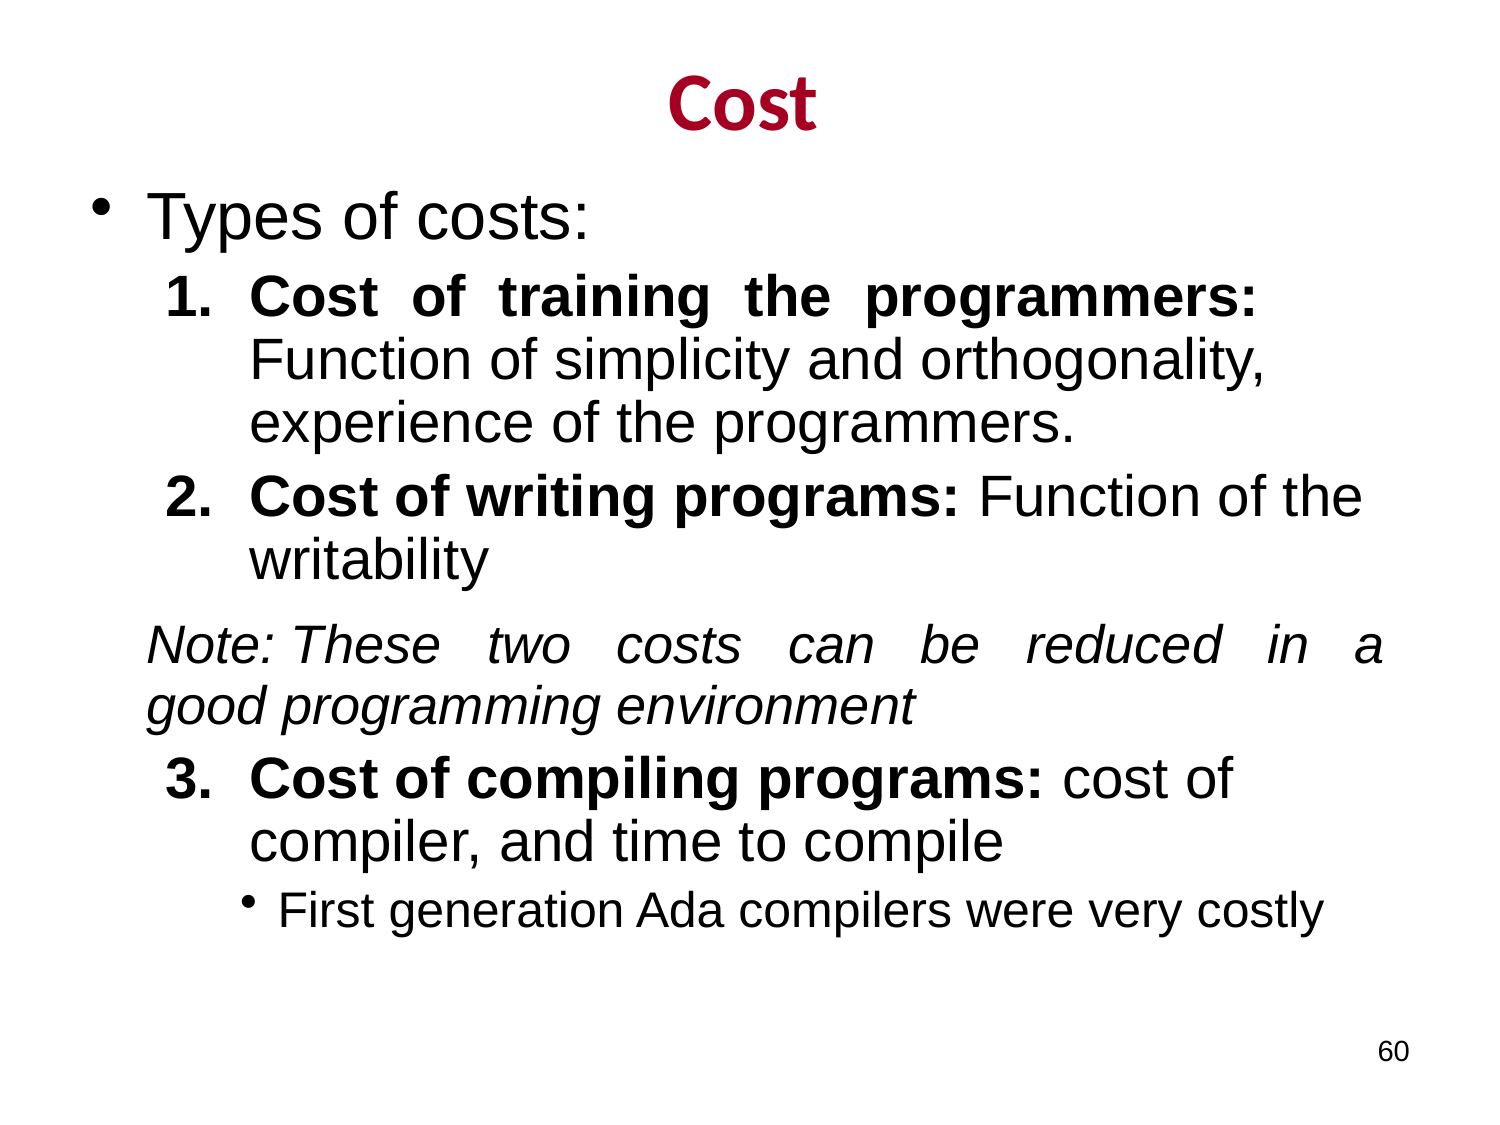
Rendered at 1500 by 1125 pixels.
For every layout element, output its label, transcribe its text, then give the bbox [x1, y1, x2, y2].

slide_number 60 [1074, 1024, 1425, 1103]
list Types of costs: Cost of training the programmers: Function of simplicity and orthogonality, experience of the programmers. Cost of writing programs: Function of the writability Note: These two costs can be reduced in a good programming environment Cost of compiling programs: cost of compiler, and time to compile First generation Ada compilers were very costly [75, 174, 1425, 956]
title Cost [24, 45, 1463, 150]
